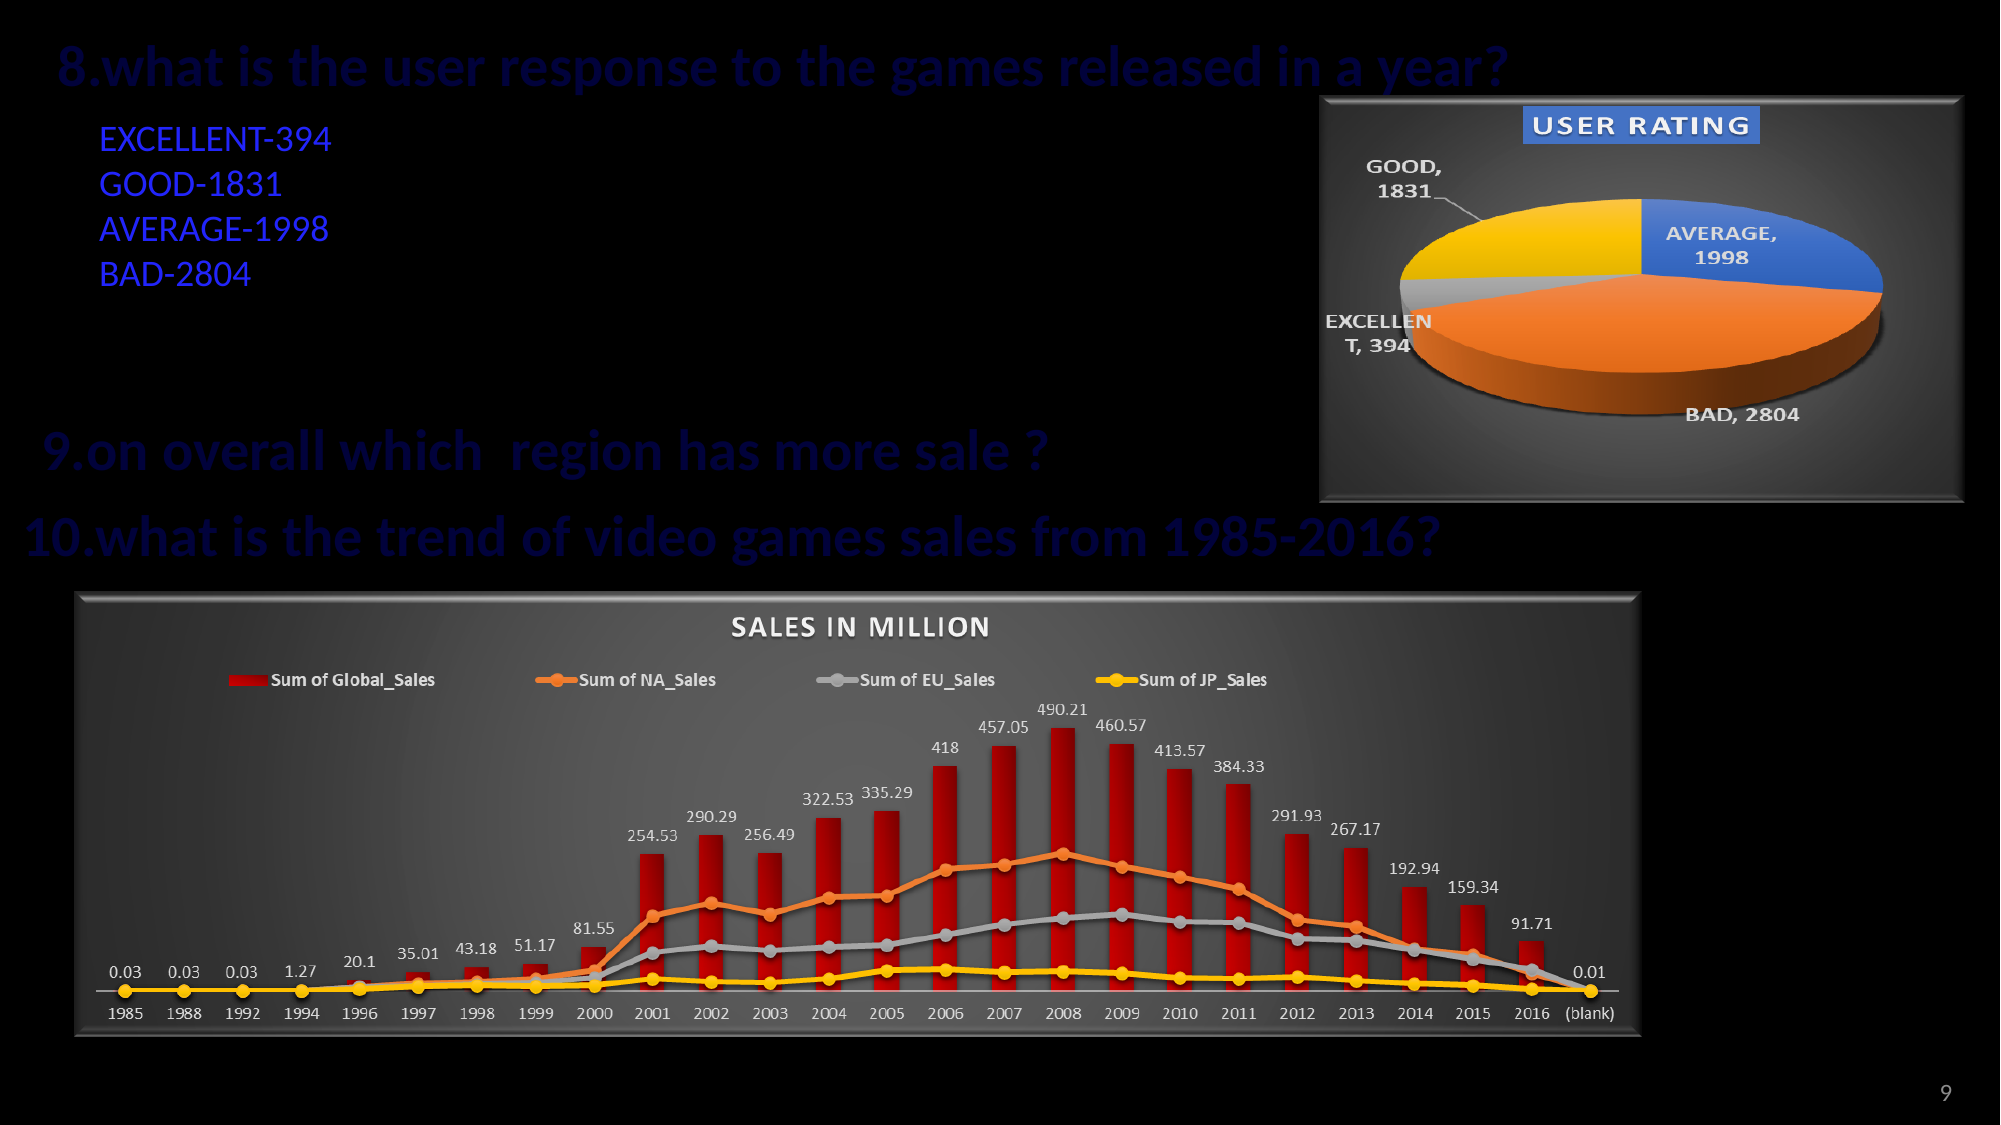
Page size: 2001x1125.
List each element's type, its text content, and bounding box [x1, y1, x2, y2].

picture [72, 589, 1643, 1038]
text_box 9.on overall which region has more sale ? [12, 404, 1066, 490]
text_box EXCELLENT-394 GOOD-1831 AVERAGE-1998 BAD-2804 [84, 106, 554, 302]
picture [1317, 93, 1968, 504]
slide_number 9 [1894, 1061, 1968, 1121]
text_box 10.what is the trend of video games sales from 1985-2016? [7, 490, 1459, 576]
text_box 8.what is the user response to the games released in a year? [42, 20, 1526, 106]
